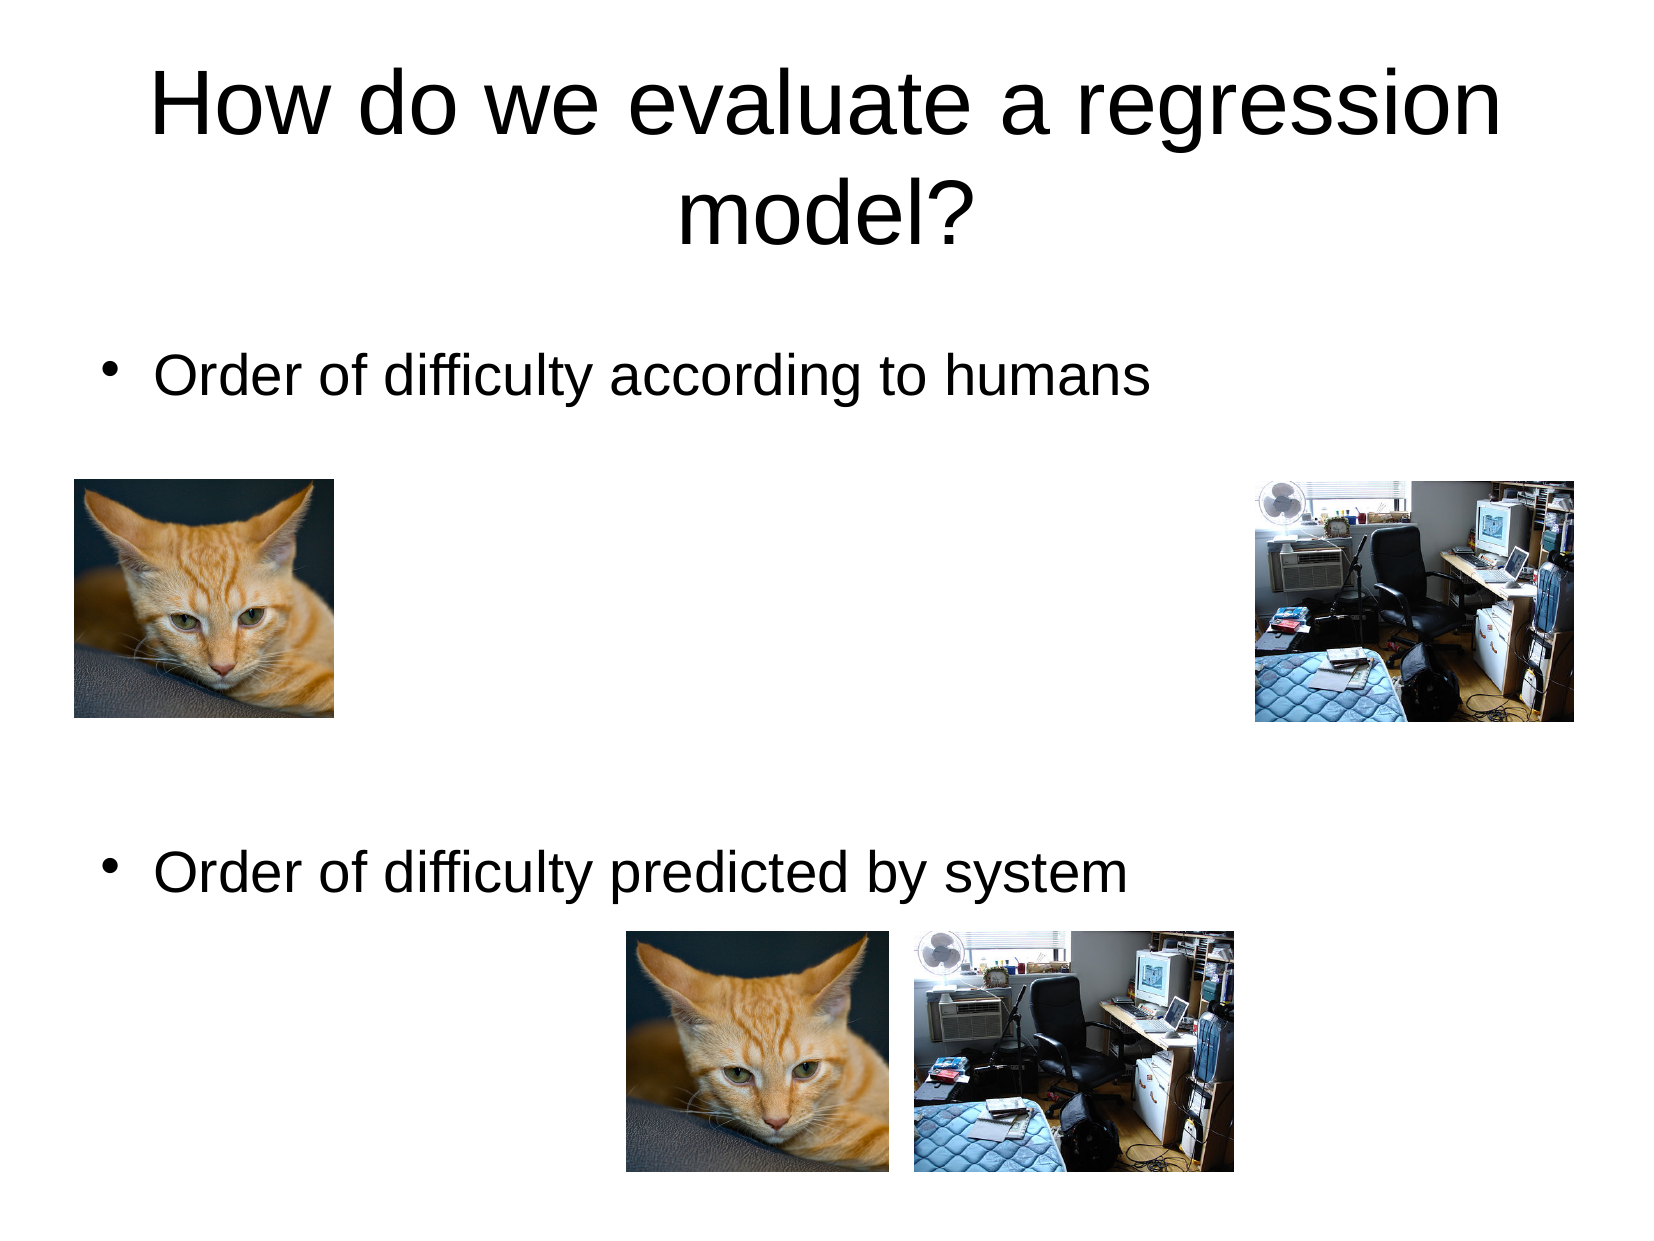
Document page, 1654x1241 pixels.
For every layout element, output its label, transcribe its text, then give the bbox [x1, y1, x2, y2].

picture [626, 931, 889, 1172]
text_box Order of difficulty according to humans Order of difficulty predicted by system [82, 337, 1571, 1057]
picture [74, 479, 334, 718]
text_box How do we evaluate a regression model? [82, 49, 1571, 257]
picture [914, 931, 1234, 1172]
picture [1255, 481, 1574, 723]
